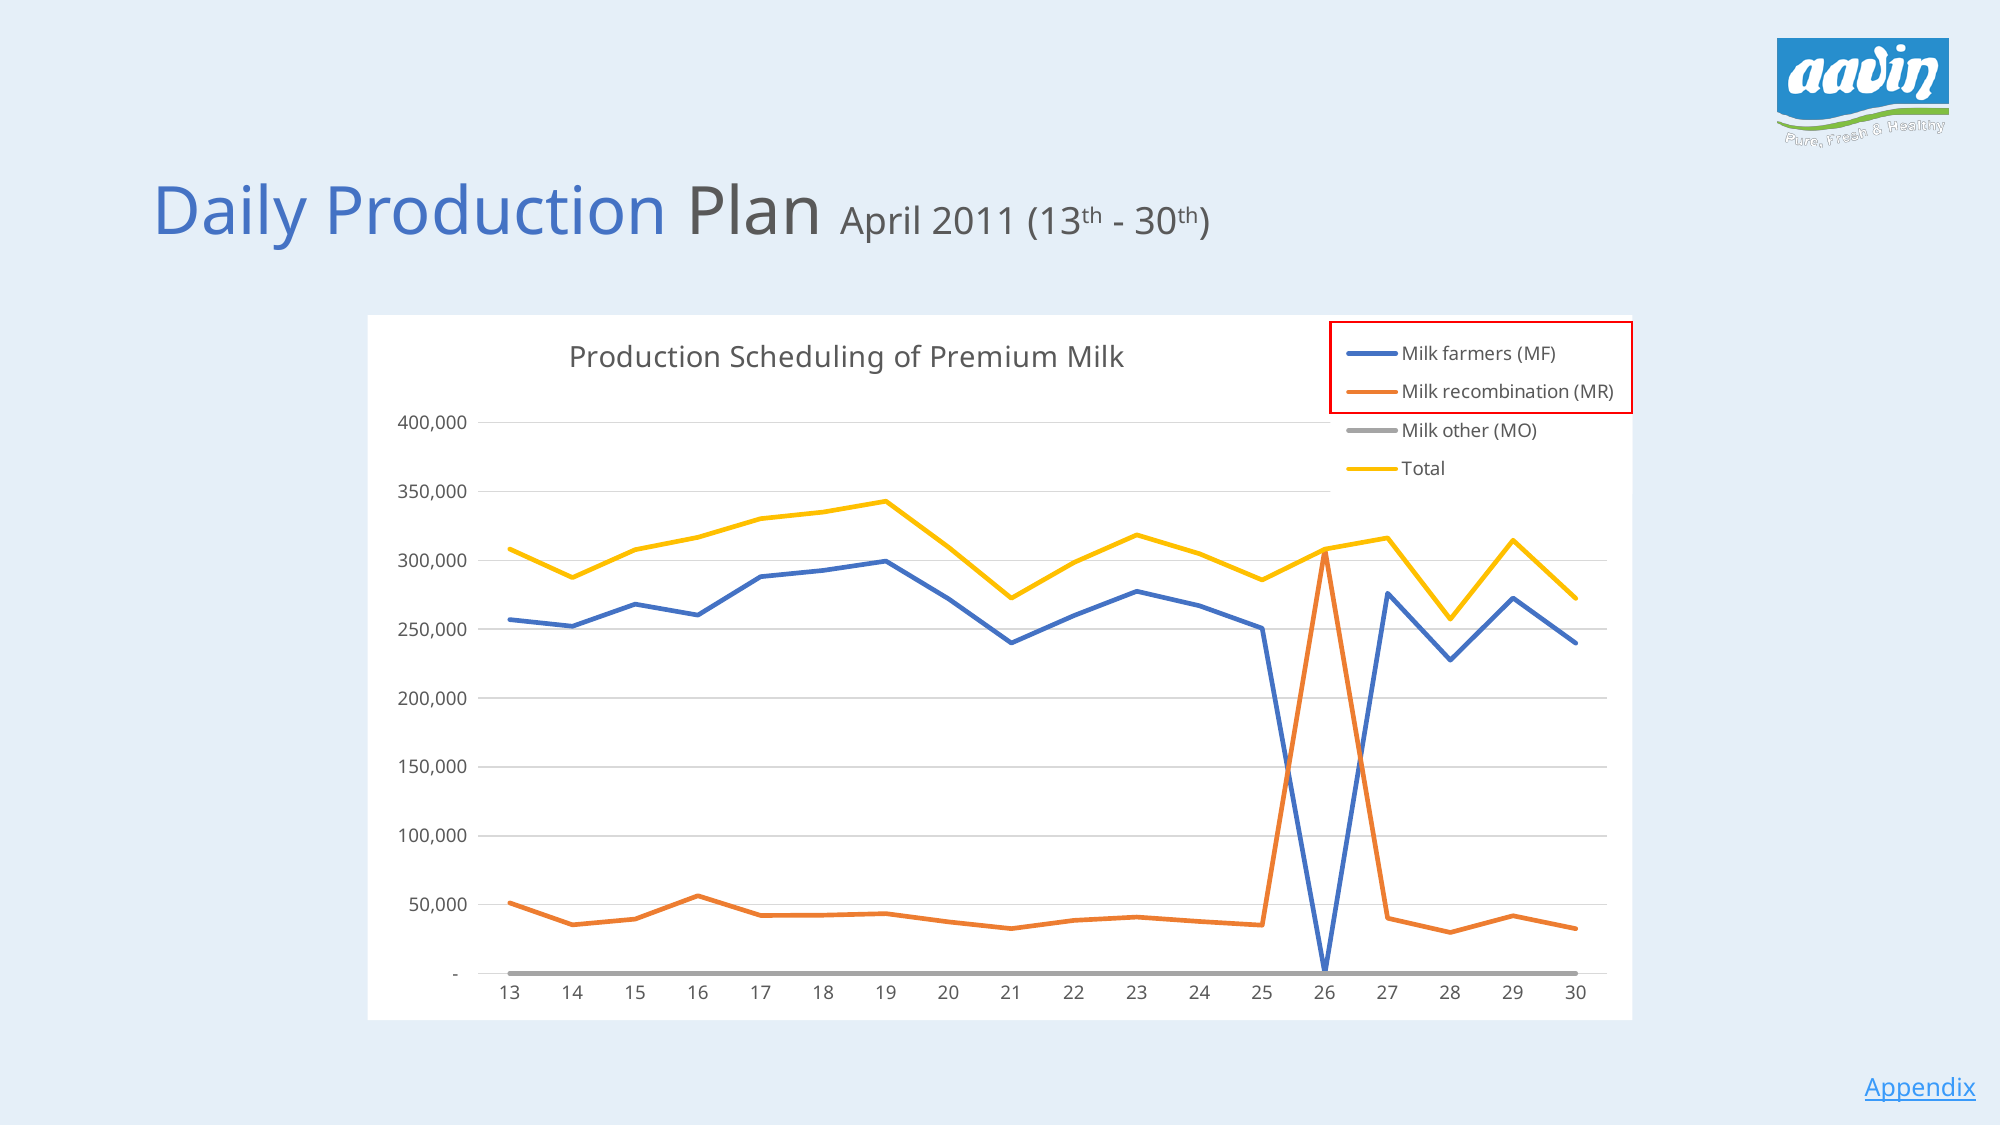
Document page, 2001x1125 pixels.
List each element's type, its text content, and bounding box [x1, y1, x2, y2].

text_box Appendix [1733, 1064, 1991, 1114]
chart [367, 314, 1633, 1021]
picture [1775, 37, 1950, 150]
text_box Daily Production Plan April 2011 (13th - 30th) [137, 104, 1863, 323]
